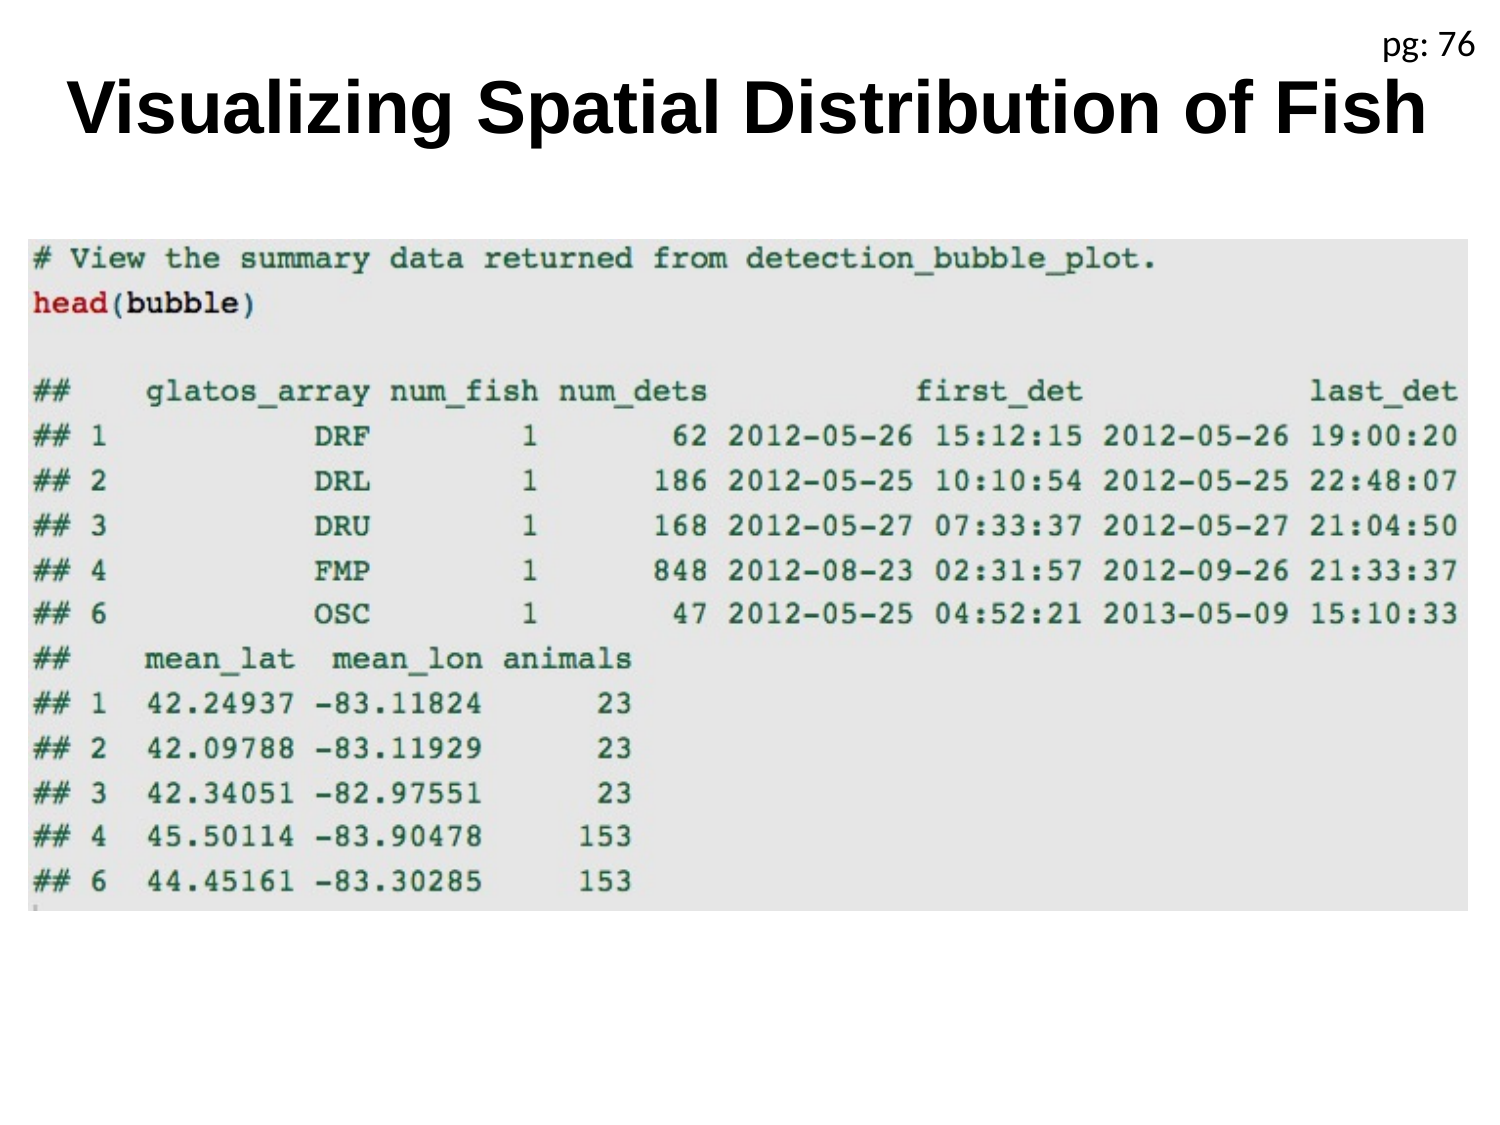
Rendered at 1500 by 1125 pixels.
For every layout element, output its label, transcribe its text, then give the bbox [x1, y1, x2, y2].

text_box pg: 76 [1367, 11, 1491, 71]
picture [28, 239, 1468, 911]
text_box Visualizing Spatial Distribution of Fish [19, 50, 1477, 156]
